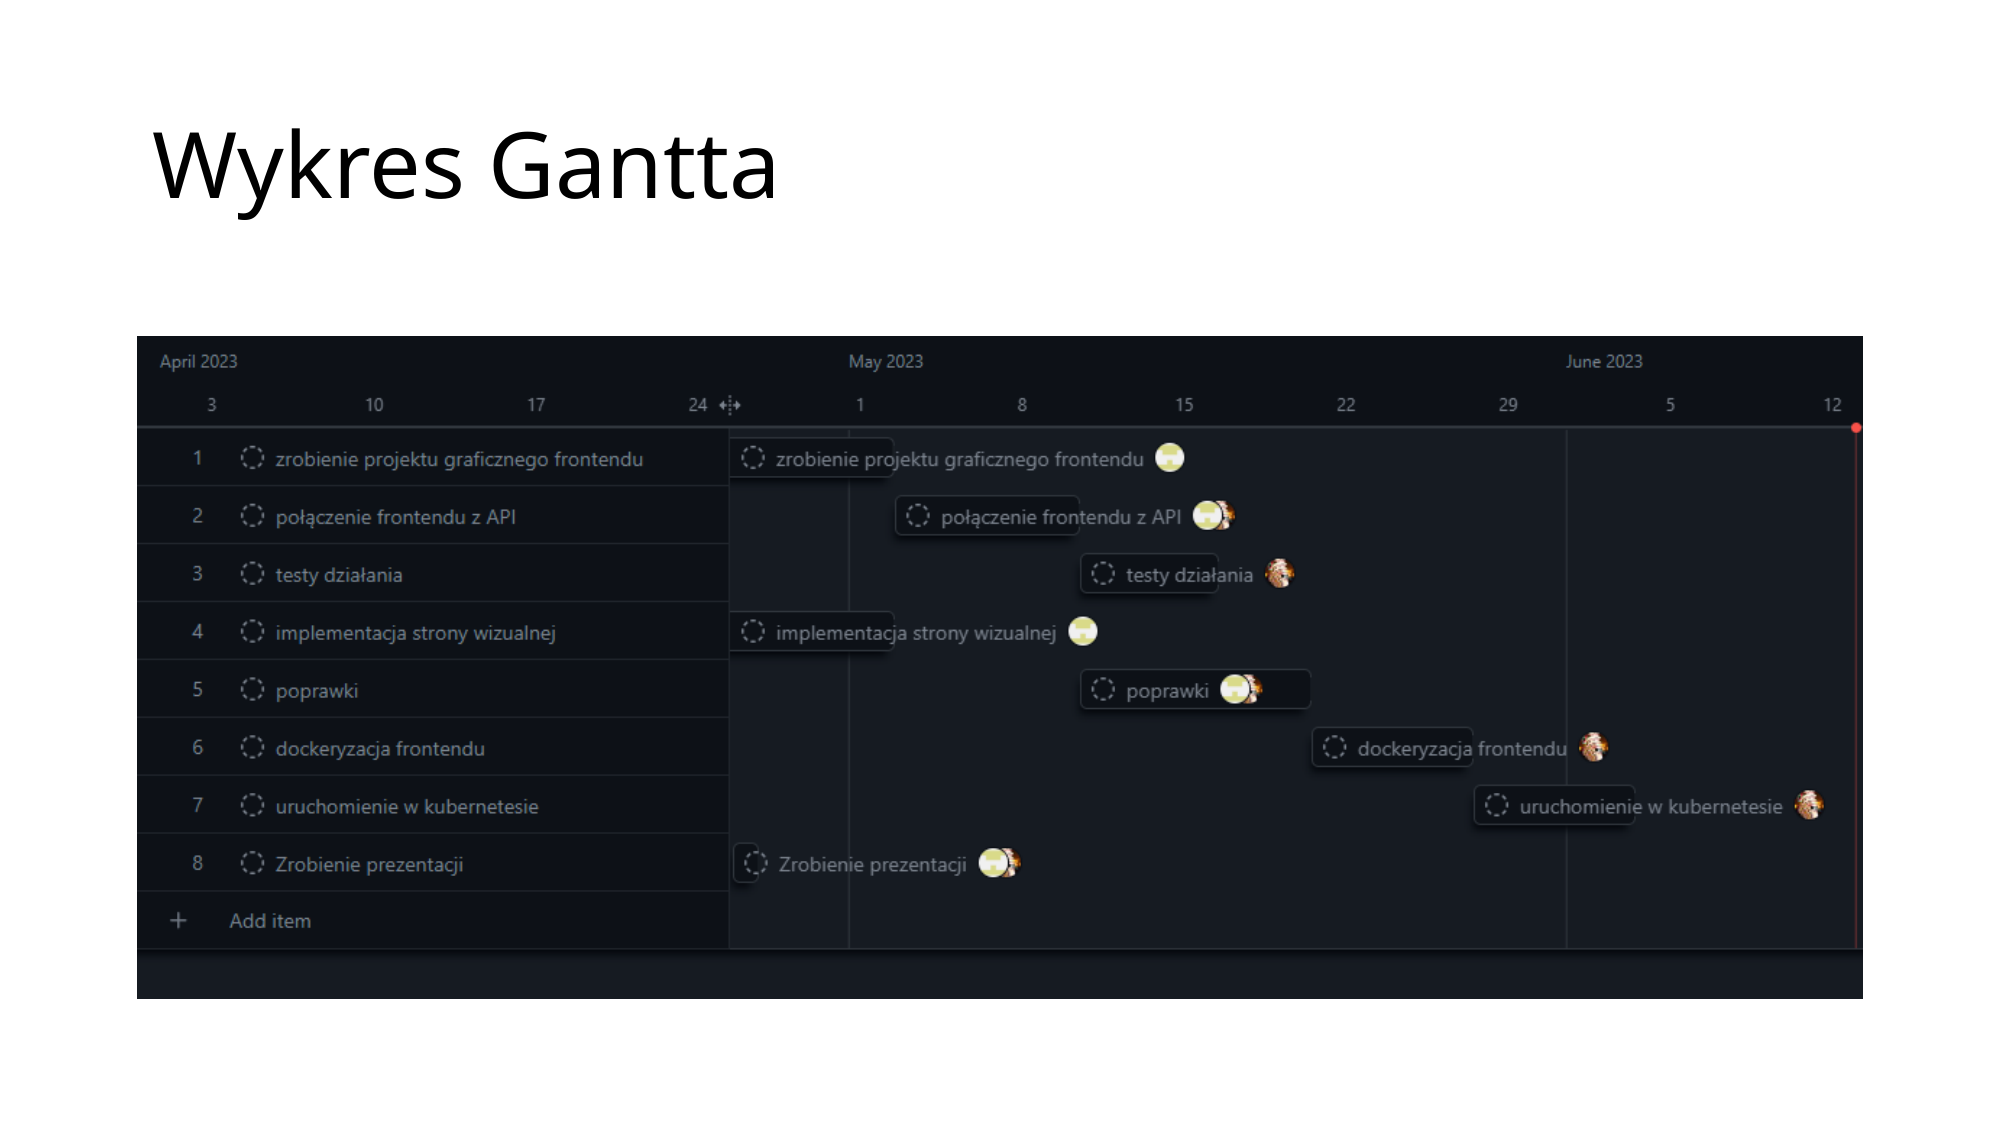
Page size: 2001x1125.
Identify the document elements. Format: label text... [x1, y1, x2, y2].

title Wykres Gantta [137, 59, 1863, 278]
picture [137, 336, 1863, 999]
